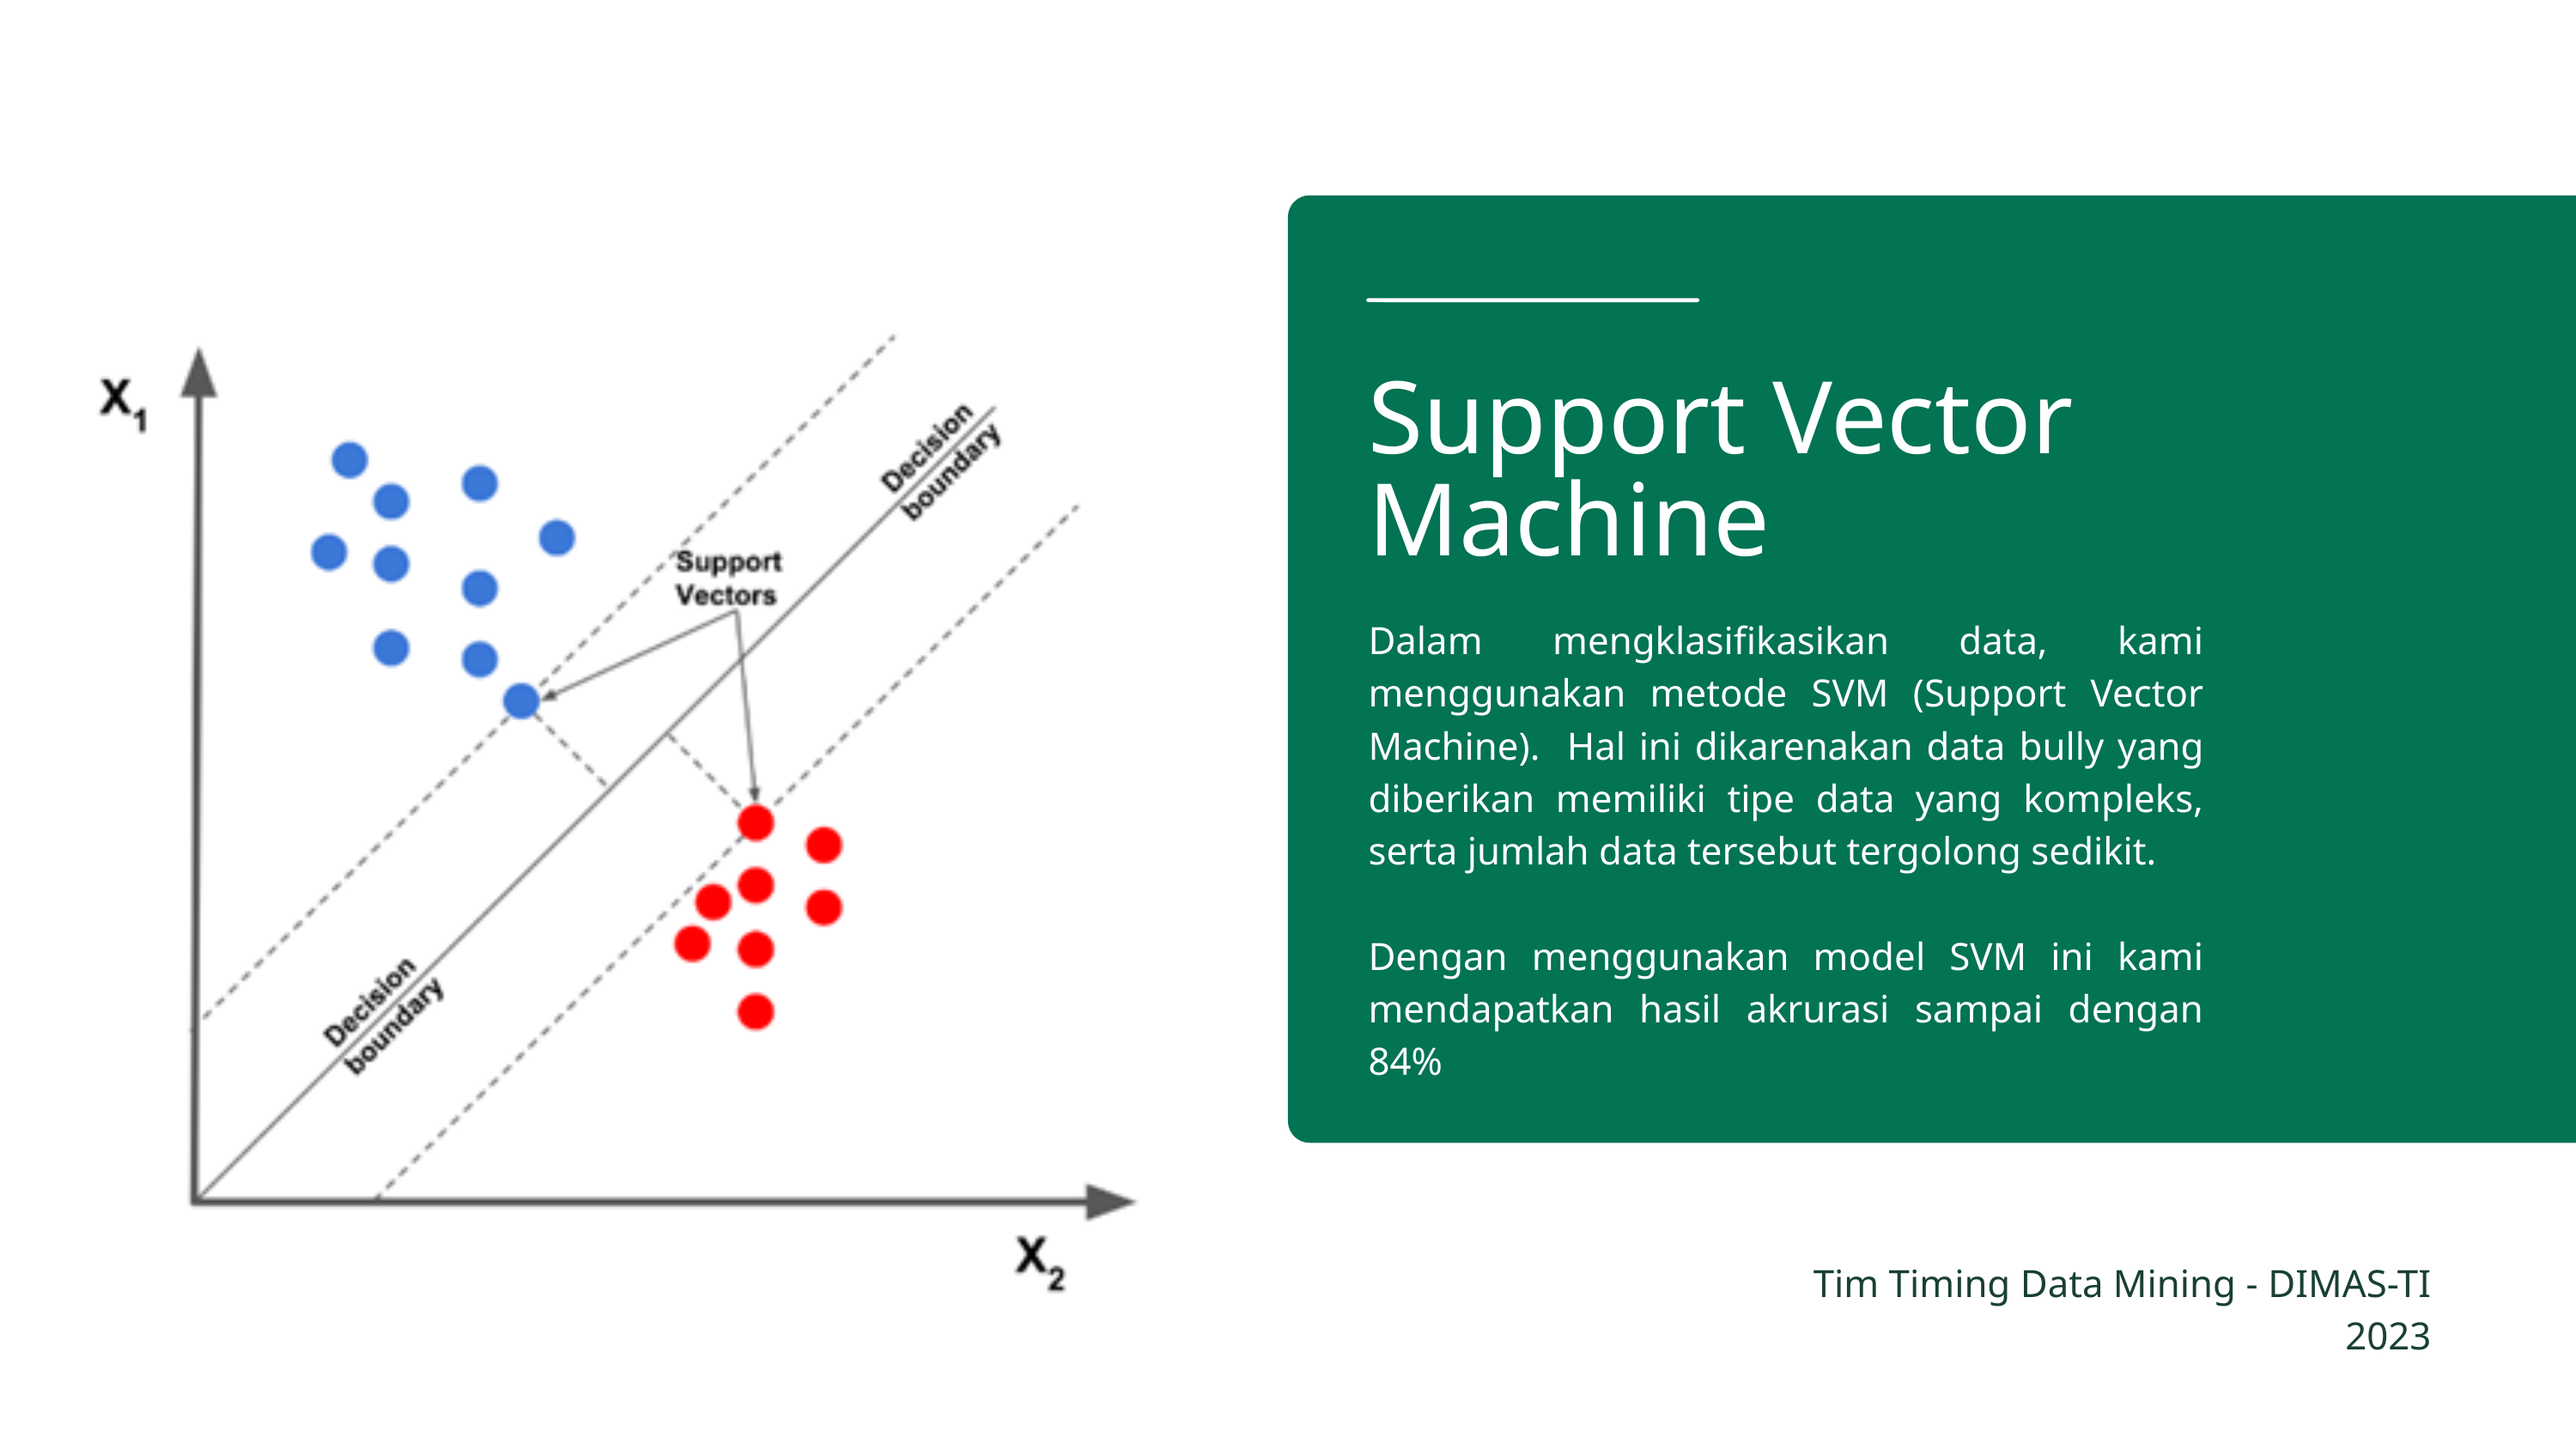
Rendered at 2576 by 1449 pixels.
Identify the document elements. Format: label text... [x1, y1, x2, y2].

text_box [75, 300, 1244, 1339]
text_box Tim Timing Data Mining - DIMAS-TI 2023 [1741, 1252, 2432, 1358]
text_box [1287, 195, 2576, 1143]
